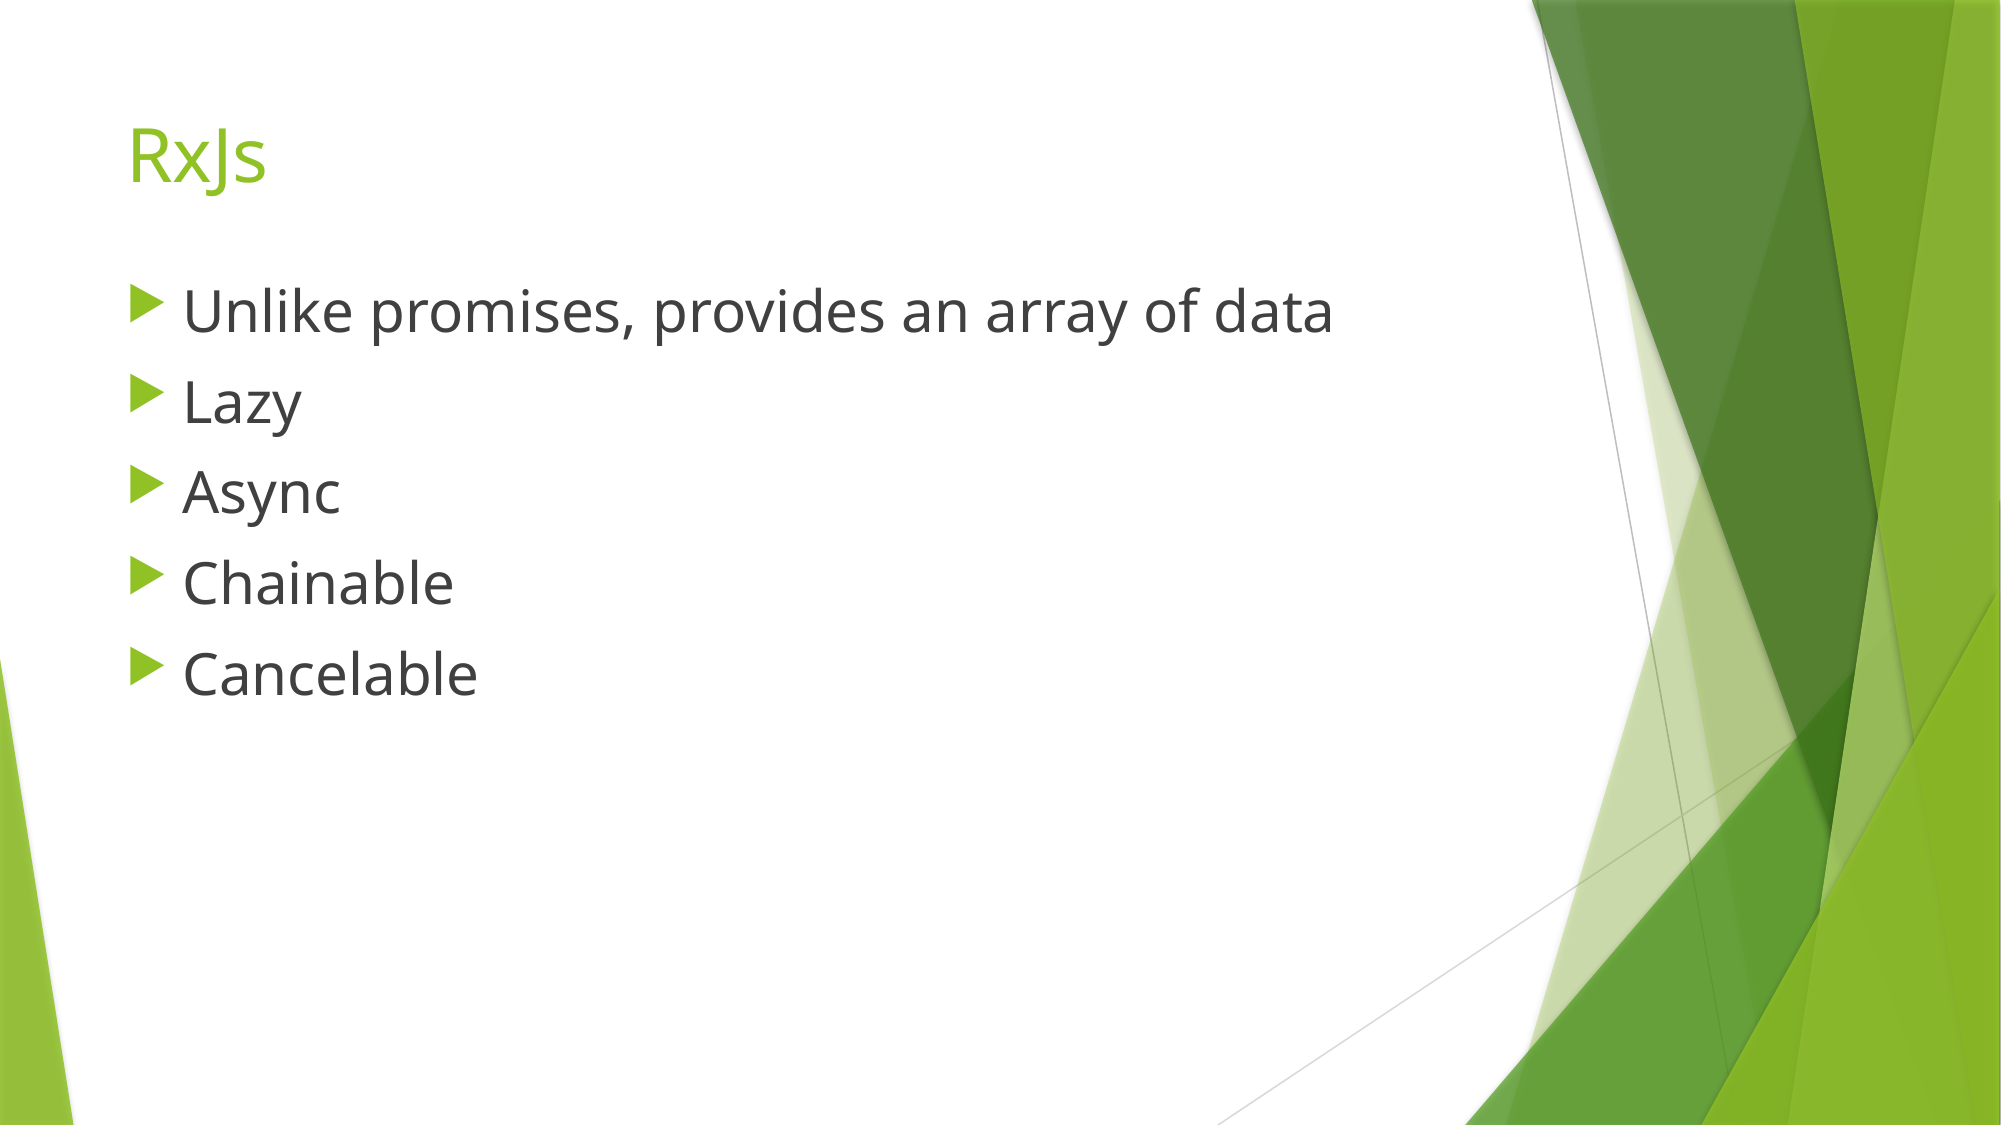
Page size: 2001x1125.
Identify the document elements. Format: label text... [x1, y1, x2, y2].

title RxJs [111, 99, 1522, 266]
list Unlike promises, provides an array of data Lazy Async Chainable Cancelable [111, 266, 1522, 904]
